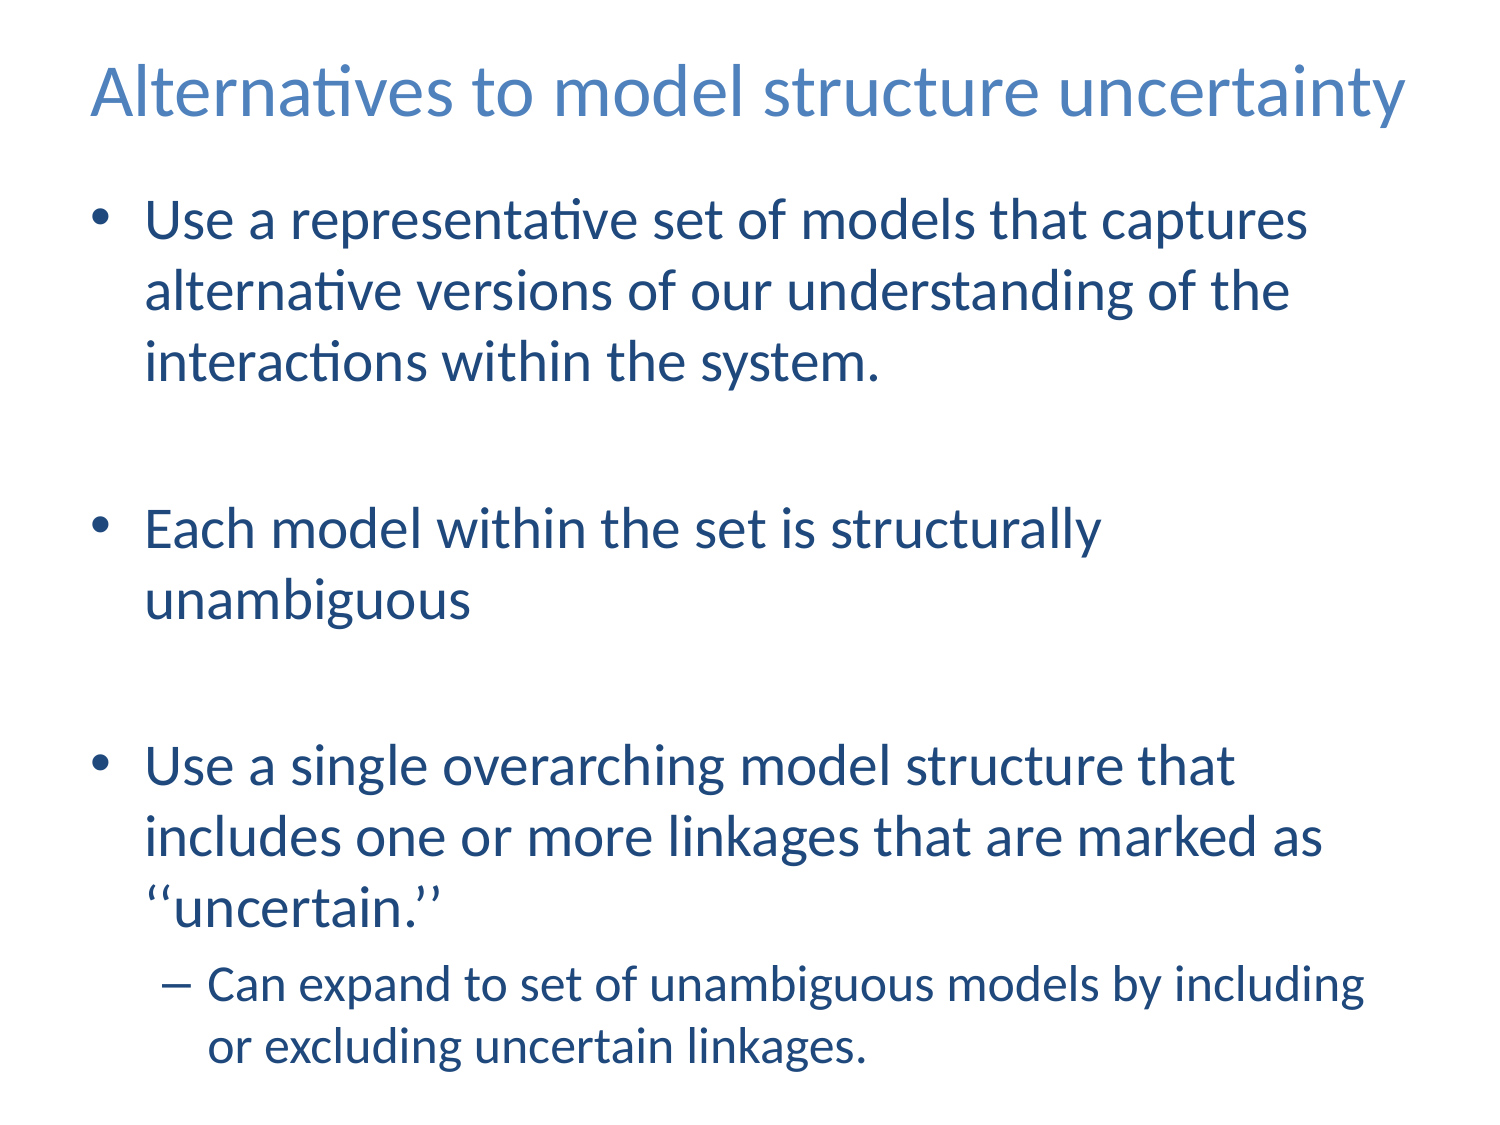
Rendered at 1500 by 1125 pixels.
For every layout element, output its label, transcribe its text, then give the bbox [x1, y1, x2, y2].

list Use a representative set of models that captures alternative versions of our understanding of the interactions within the system. Each model within the set is structurally unambiguous Use a single overarching model structure that includes one or more linkages that are marked as ‘‘uncertain.’’ Can expand to set of unambiguous models by including or excluding uncertain linkages. [75, 172, 1425, 1090]
title Alternatives to model structure uncertainty [75, 30, 1425, 144]
